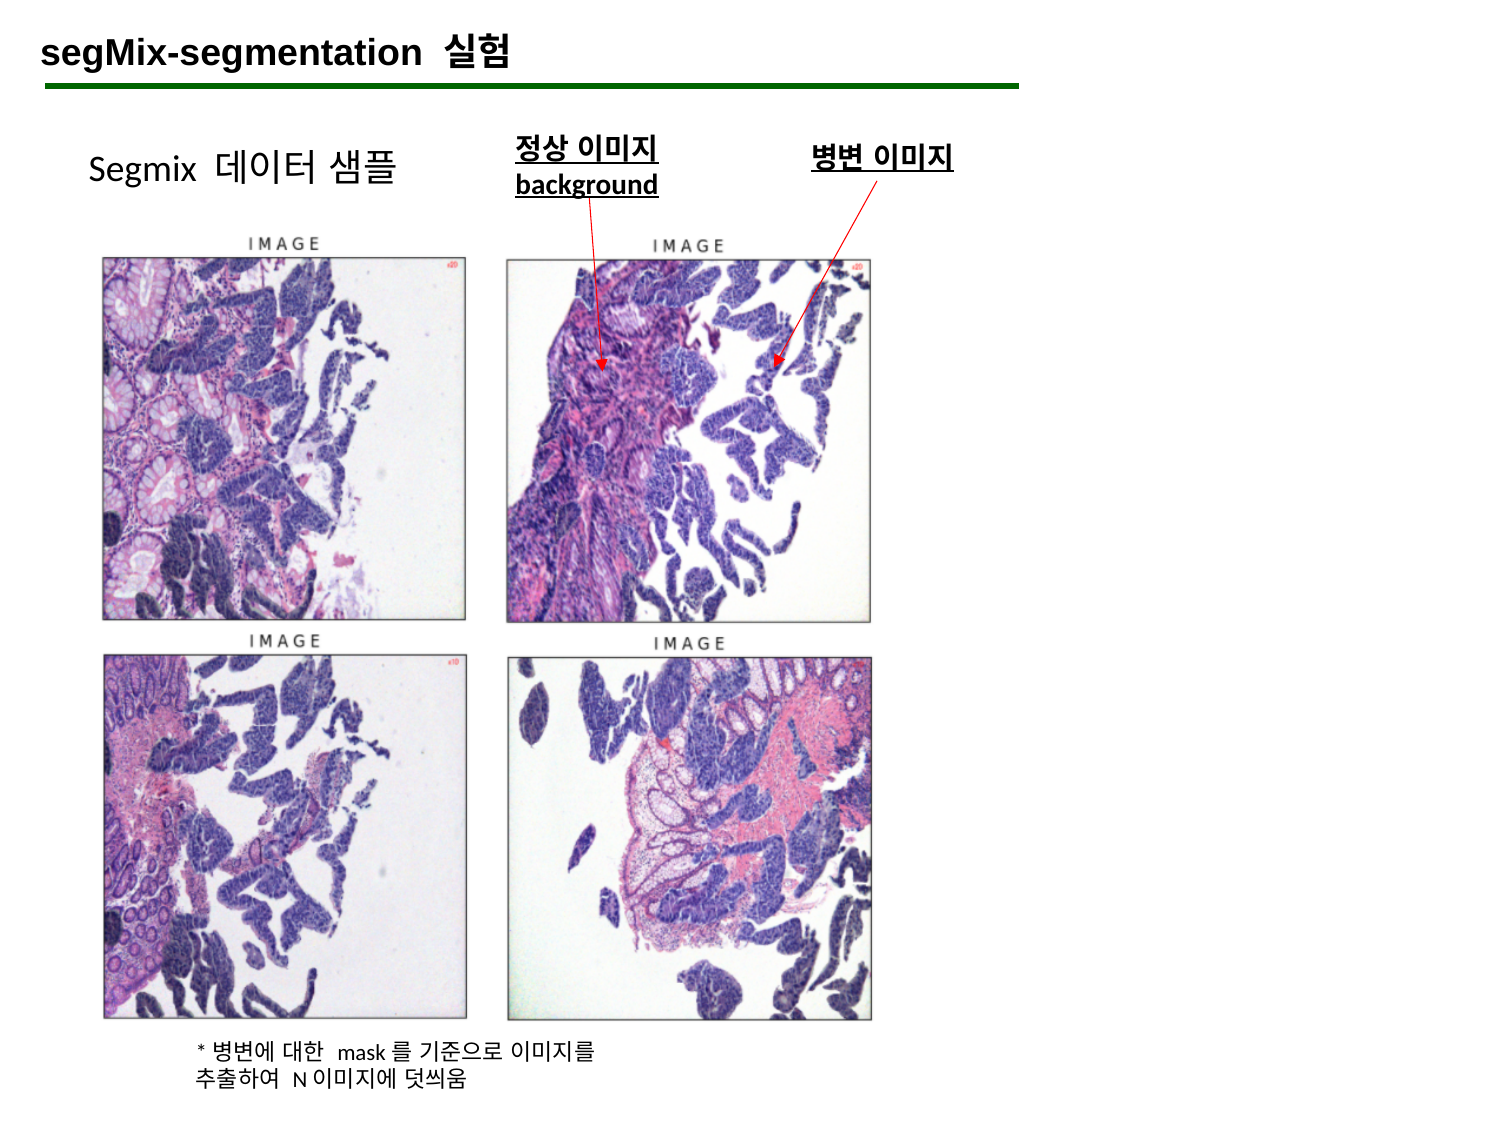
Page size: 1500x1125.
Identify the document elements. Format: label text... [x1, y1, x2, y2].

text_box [589, 196, 603, 372]
text_box segMix-segmentation 실험 [25, 20, 797, 81]
picture [73, 236, 474, 1026]
text_box *병변에 대한 mask를 기준으로 이미지를 추출하여 N이미지에 덧씌움 [180, 1029, 672, 1100]
text_box 병변 이미지 [796, 131, 997, 182]
picture [497, 236, 878, 1030]
text_box Segmix 데이터 샘플 [73, 136, 439, 197]
text_box 정상 이미지 background [500, 122, 712, 208]
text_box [773, 180, 878, 368]
